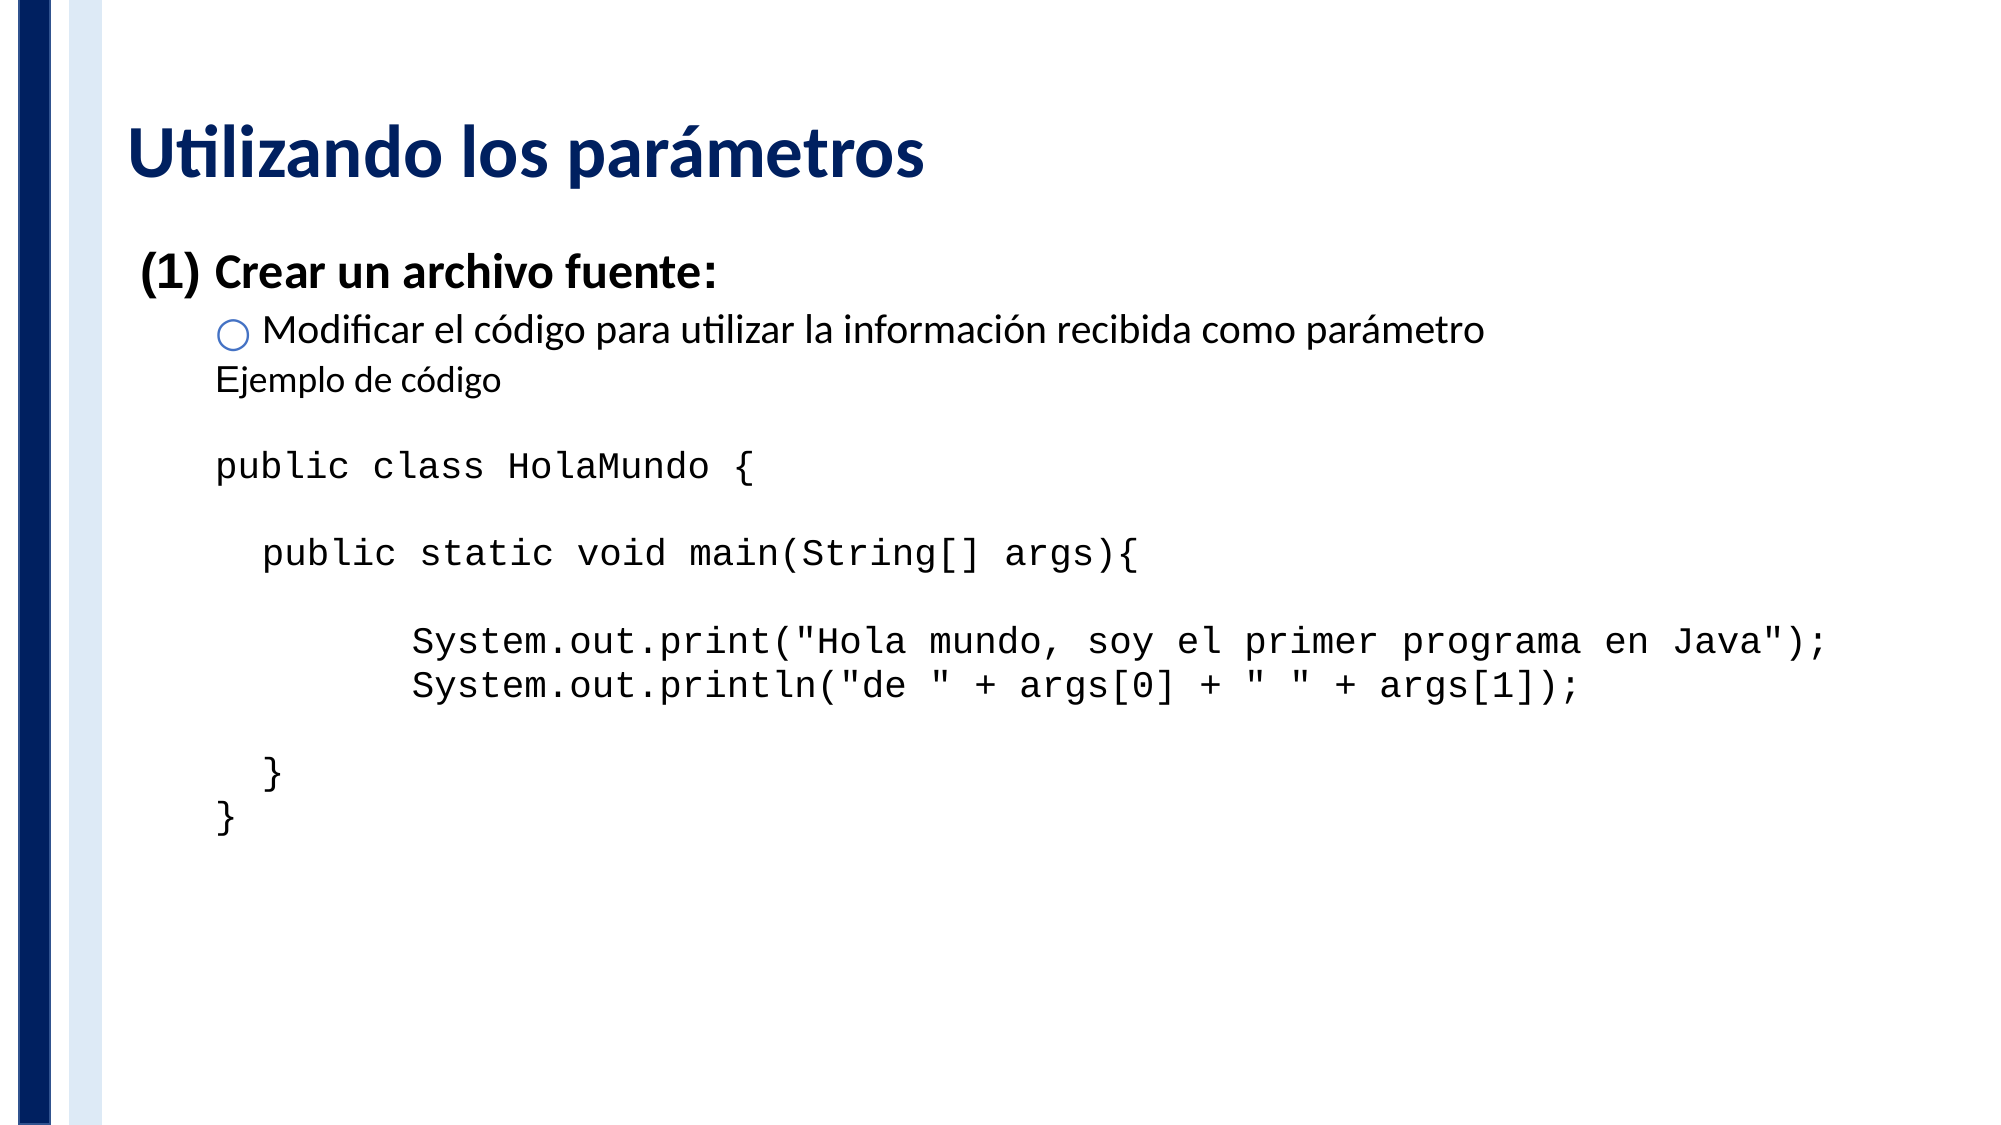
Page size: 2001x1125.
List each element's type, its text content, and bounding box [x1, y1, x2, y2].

text_box (1) Crear un archivo fuente: Modificar el código para utilizar la información recibida como parámetro Ejemplo de código public class HolaMundo { public static void main(String[] args){ System.out.print("Hola mundo, soy el primer programa en Java"); System.out.println("de " + args[0] + " " + args[1]); } } [125, 237, 1980, 1078]
title Utilizando los parámetros [112, 95, 1968, 201]
